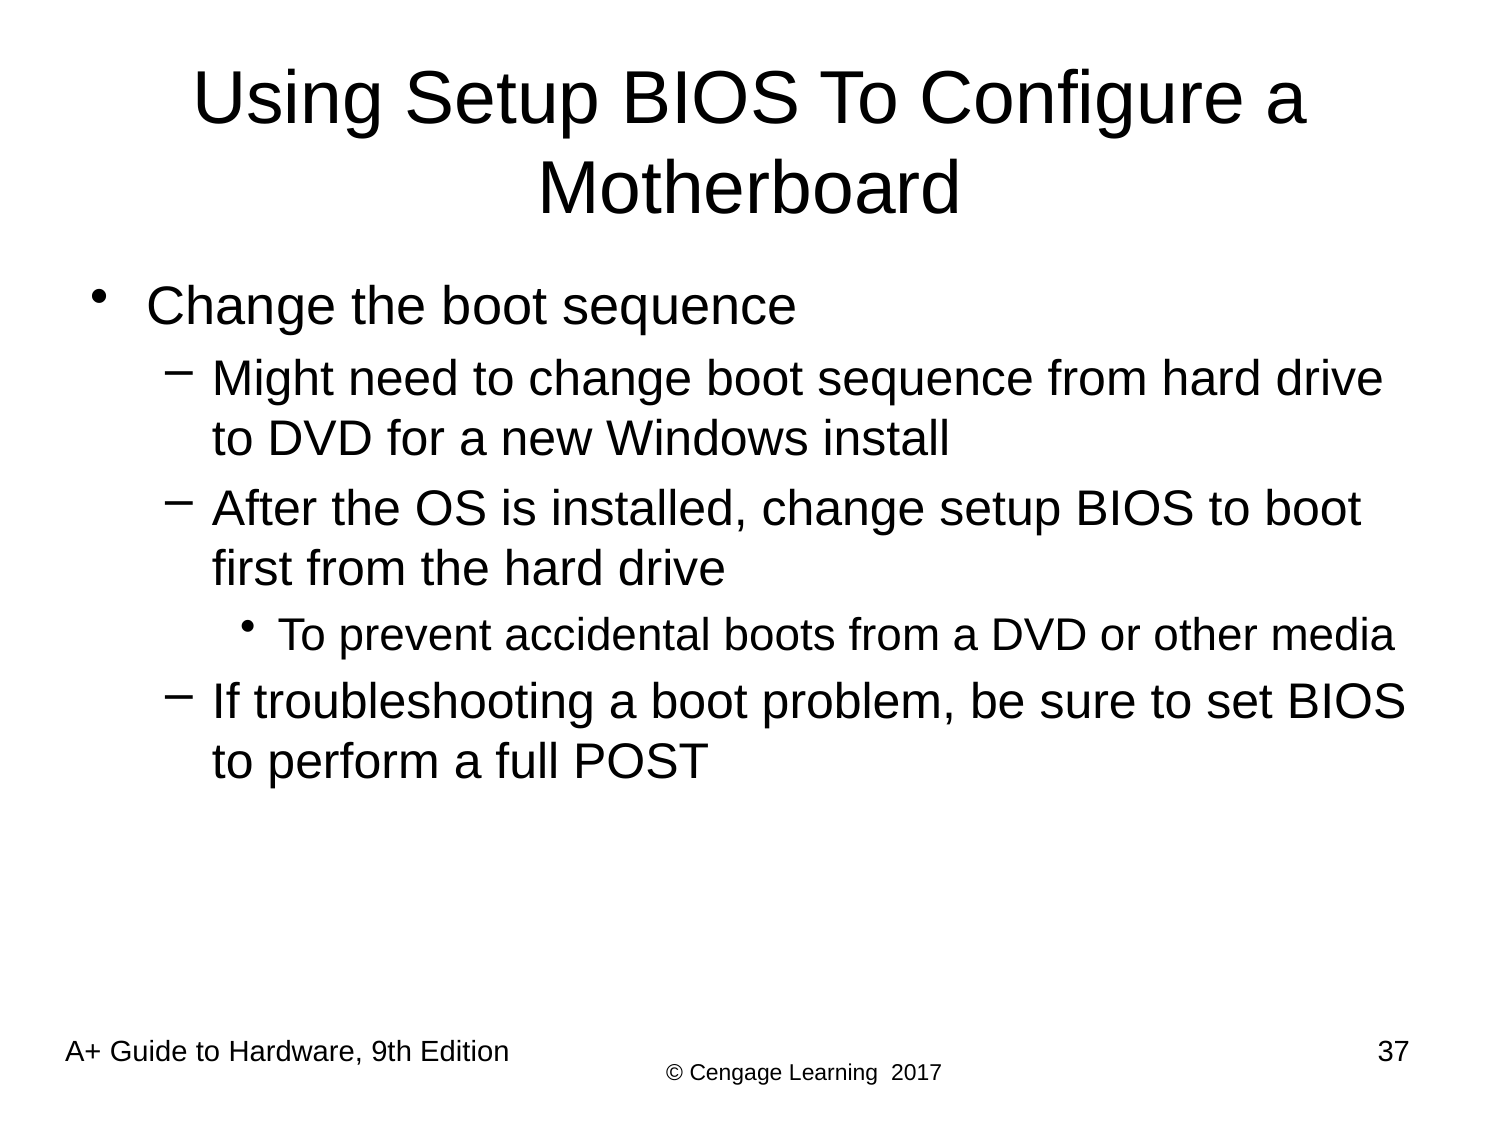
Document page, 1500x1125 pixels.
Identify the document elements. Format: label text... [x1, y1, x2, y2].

list Change the boot sequence Might need to change boot sequence from hard drive to DVD for a new Windows install After the OS is installed, change setup BIOS to boot first from the hard drive To prevent accidental boots from a DVD or other media If troubleshooting a boot problem, be sure to set BIOS to perform a full POST [75, 262, 1425, 1005]
slide_number 37 [1074, 1024, 1426, 1103]
title Using Setup BIOS To Configure a Motherboard [75, 45, 1425, 233]
footer A+ Guide to Hardware, 9th Edition [49, 1024, 613, 1104]
